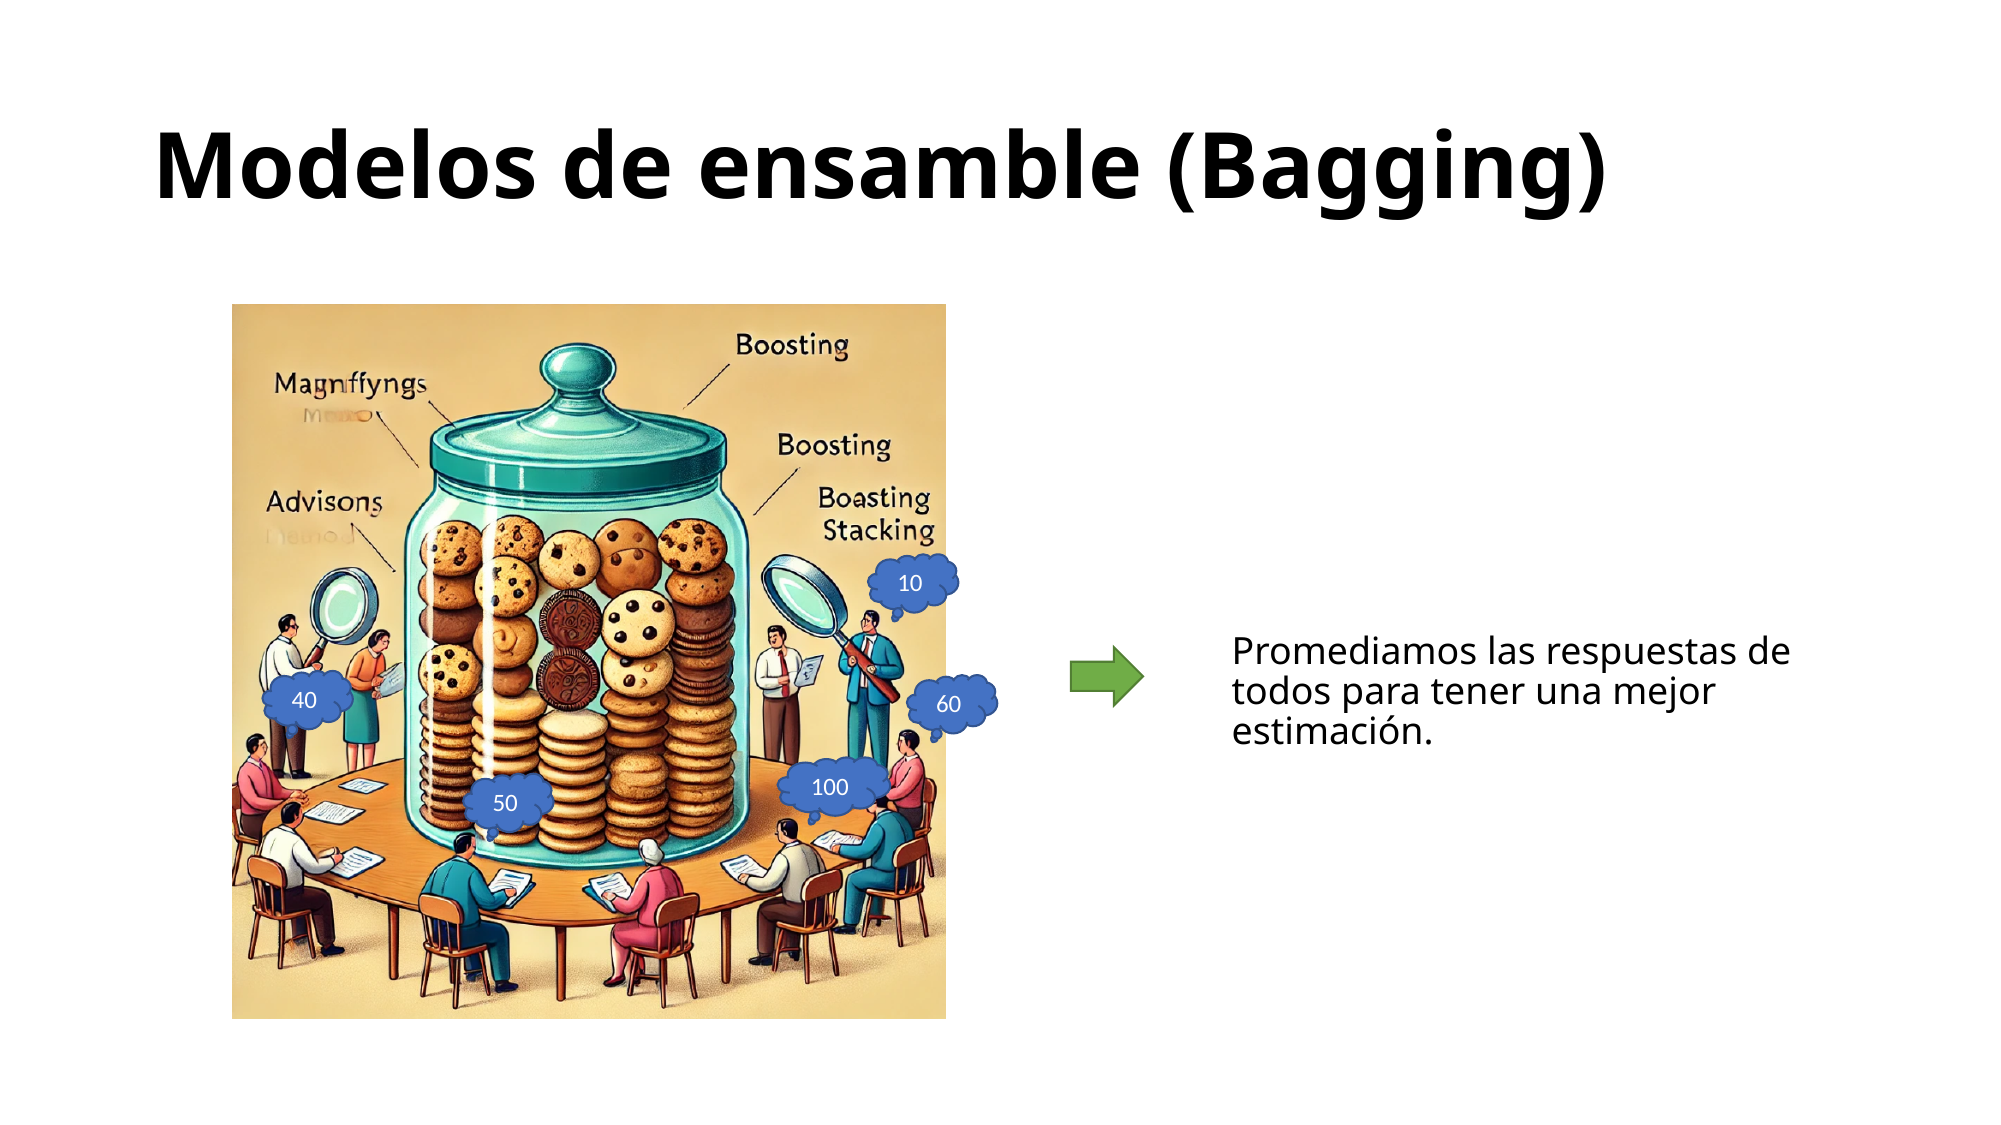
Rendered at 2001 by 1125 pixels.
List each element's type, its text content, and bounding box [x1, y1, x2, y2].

text_box 60 [946, 674, 999, 735]
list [231, 304, 946, 1019]
text_box Promediamos las respuestas de todos para tener una mejor estimación. [1216, 624, 1912, 726]
text_box 10 [946, 556, 960, 600]
text_box [1069, 644, 1145, 709]
title Modelos de ensamble (Bagging) [137, 59, 1863, 278]
